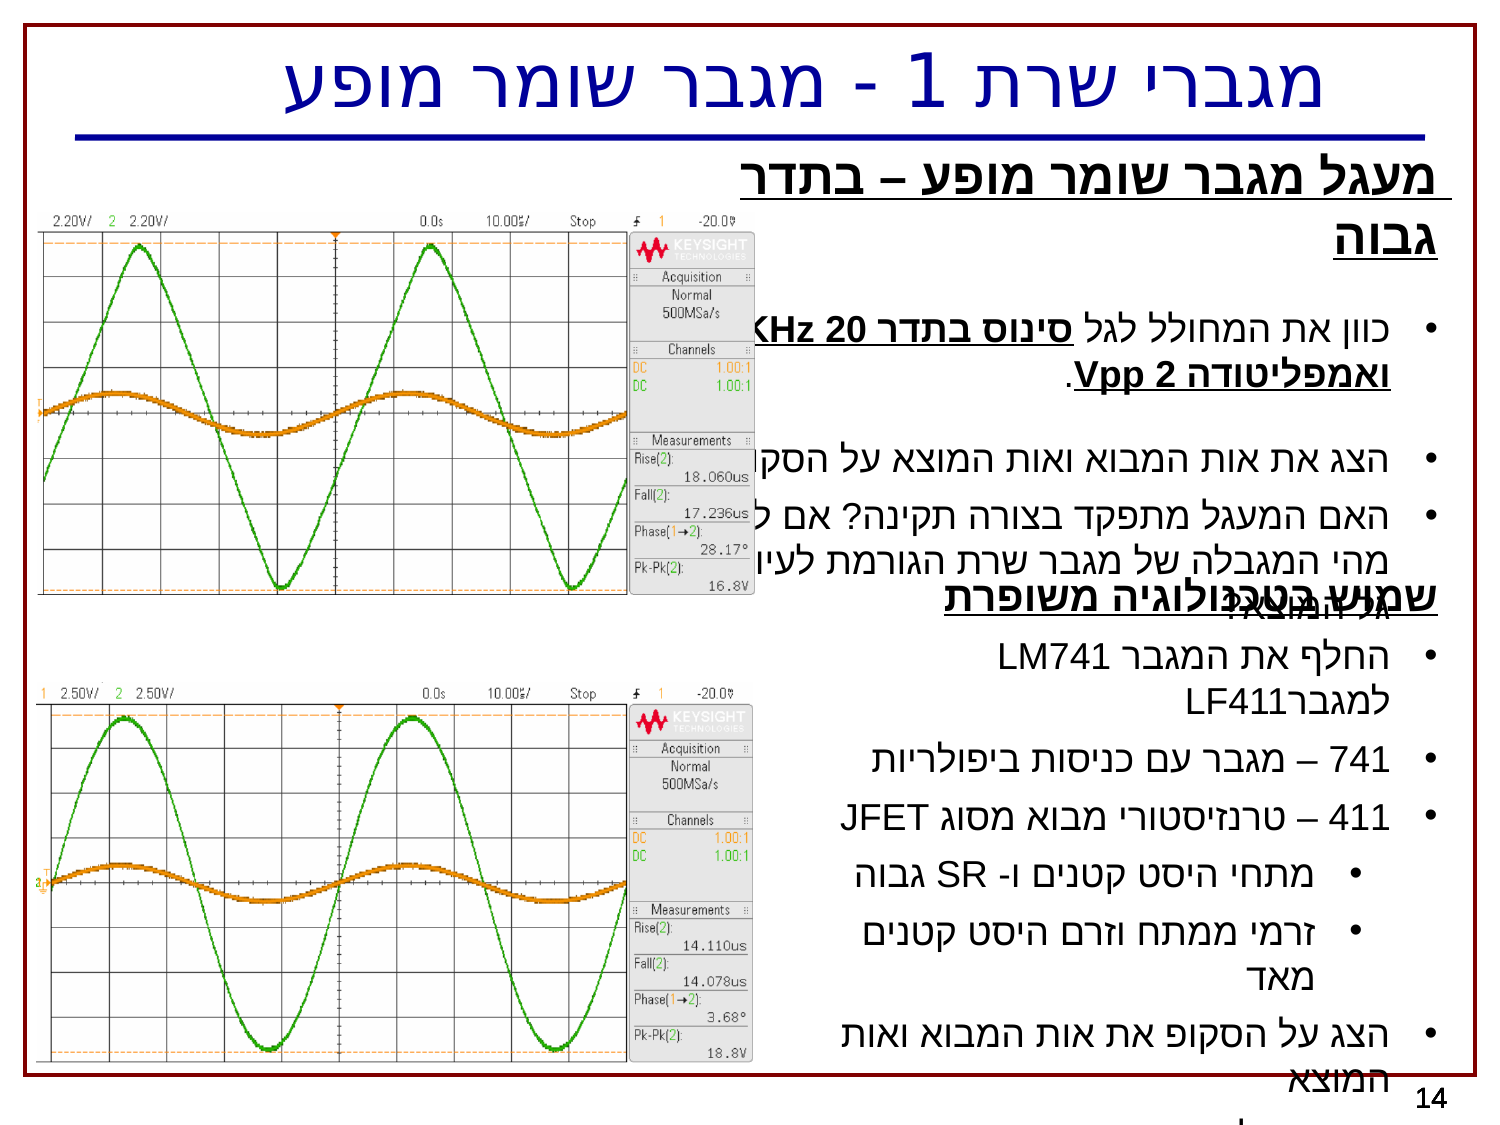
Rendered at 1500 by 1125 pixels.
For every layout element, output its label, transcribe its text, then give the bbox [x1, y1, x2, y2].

picture [35, 681, 753, 1063]
picture [37, 212, 756, 595]
text_box מגברי שרת 1 - מגבר שומר מופע [267, 24, 1343, 130]
text_box 14 [1453, 1071, 1463, 1125]
text_box מעגל מגבר שומר מופע – בתדר גבוה כוון את המחולל לגל סינוס בתדר KHz 20 ואמפליטודה Vpp 2. הצג את אות המבוא ואות המוצא על הסקופ האם המעגל מתפקד בצורה תקינה? אם לא - מהי המגבלה של מגבר שרת הגורמת לעיוות גל המוצא? [675, 137, 1453, 635]
text_box שמוש בטכנולוגיה משופרת החלף את המגבר LM741 למגברLF411 741 – מגבר עם כניסות ביפולריות 411 – טרנזיסטורי מבוא מסוג JFET מתחי היסט קטנים ו- SR גבוה זרמי ממתח וזרם היסט קטנים מאד הצג על הסקופ את אות המבוא ואות המוצא הסבר – לתת נתונים מדפי היצרן [777, 562, 1453, 1125]
